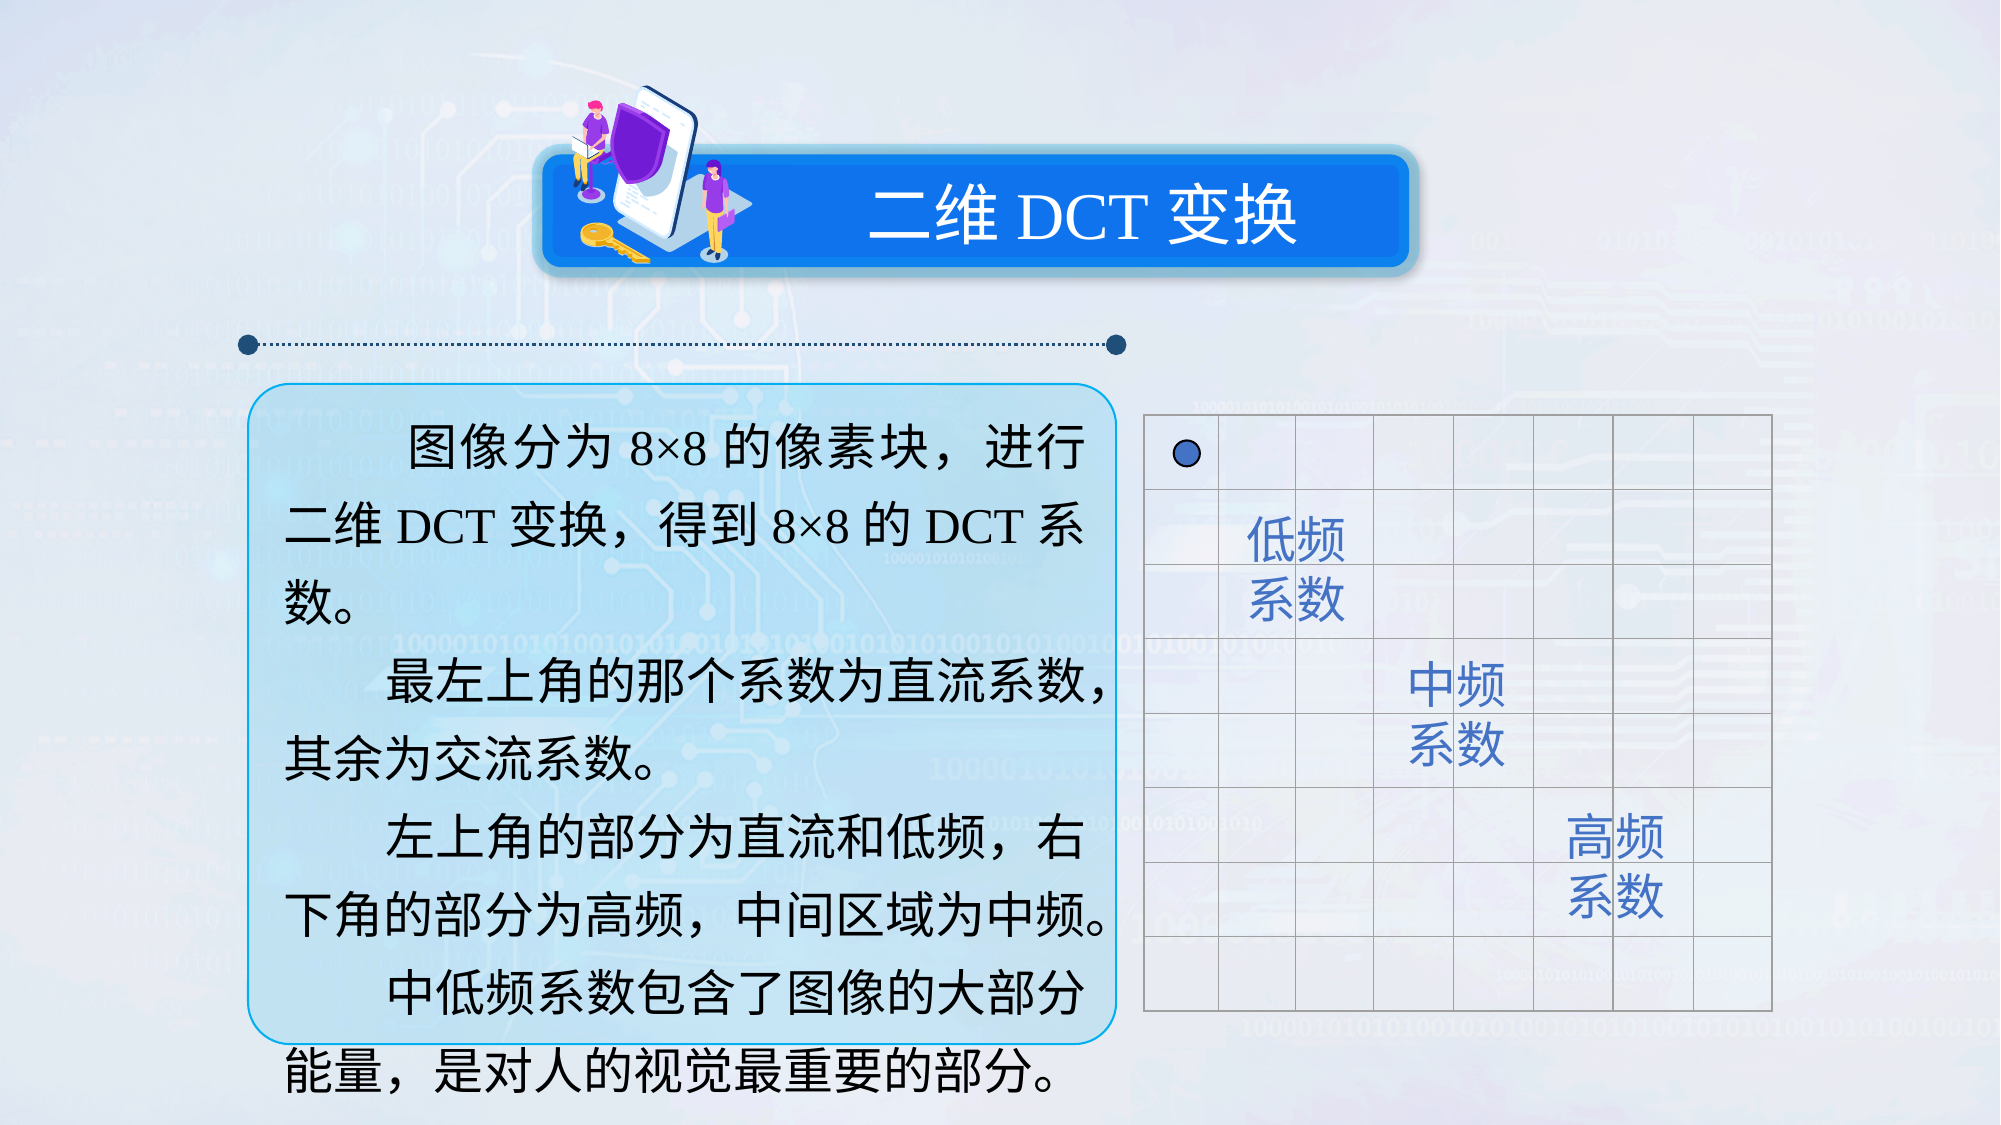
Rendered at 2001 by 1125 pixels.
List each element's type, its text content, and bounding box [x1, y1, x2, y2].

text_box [1143, 414, 1773, 1012]
text_box 图像分为8×8的像素块，进行二维DCT变换，得到8×8的DCT系数。 最左上角的那个系数为直流系数，其余为交流系数。 左上角的部分为直流和低频，右下角的部分为高频，中间区域为中频。 中低频系数包含了图像的大部分能量，是对人的视觉最重要的部分。 [268, 1045, 1102, 1107]
picture [0, 0, 2000, 1125]
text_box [542, 85, 1410, 268]
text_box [248, 344, 1117, 1045]
